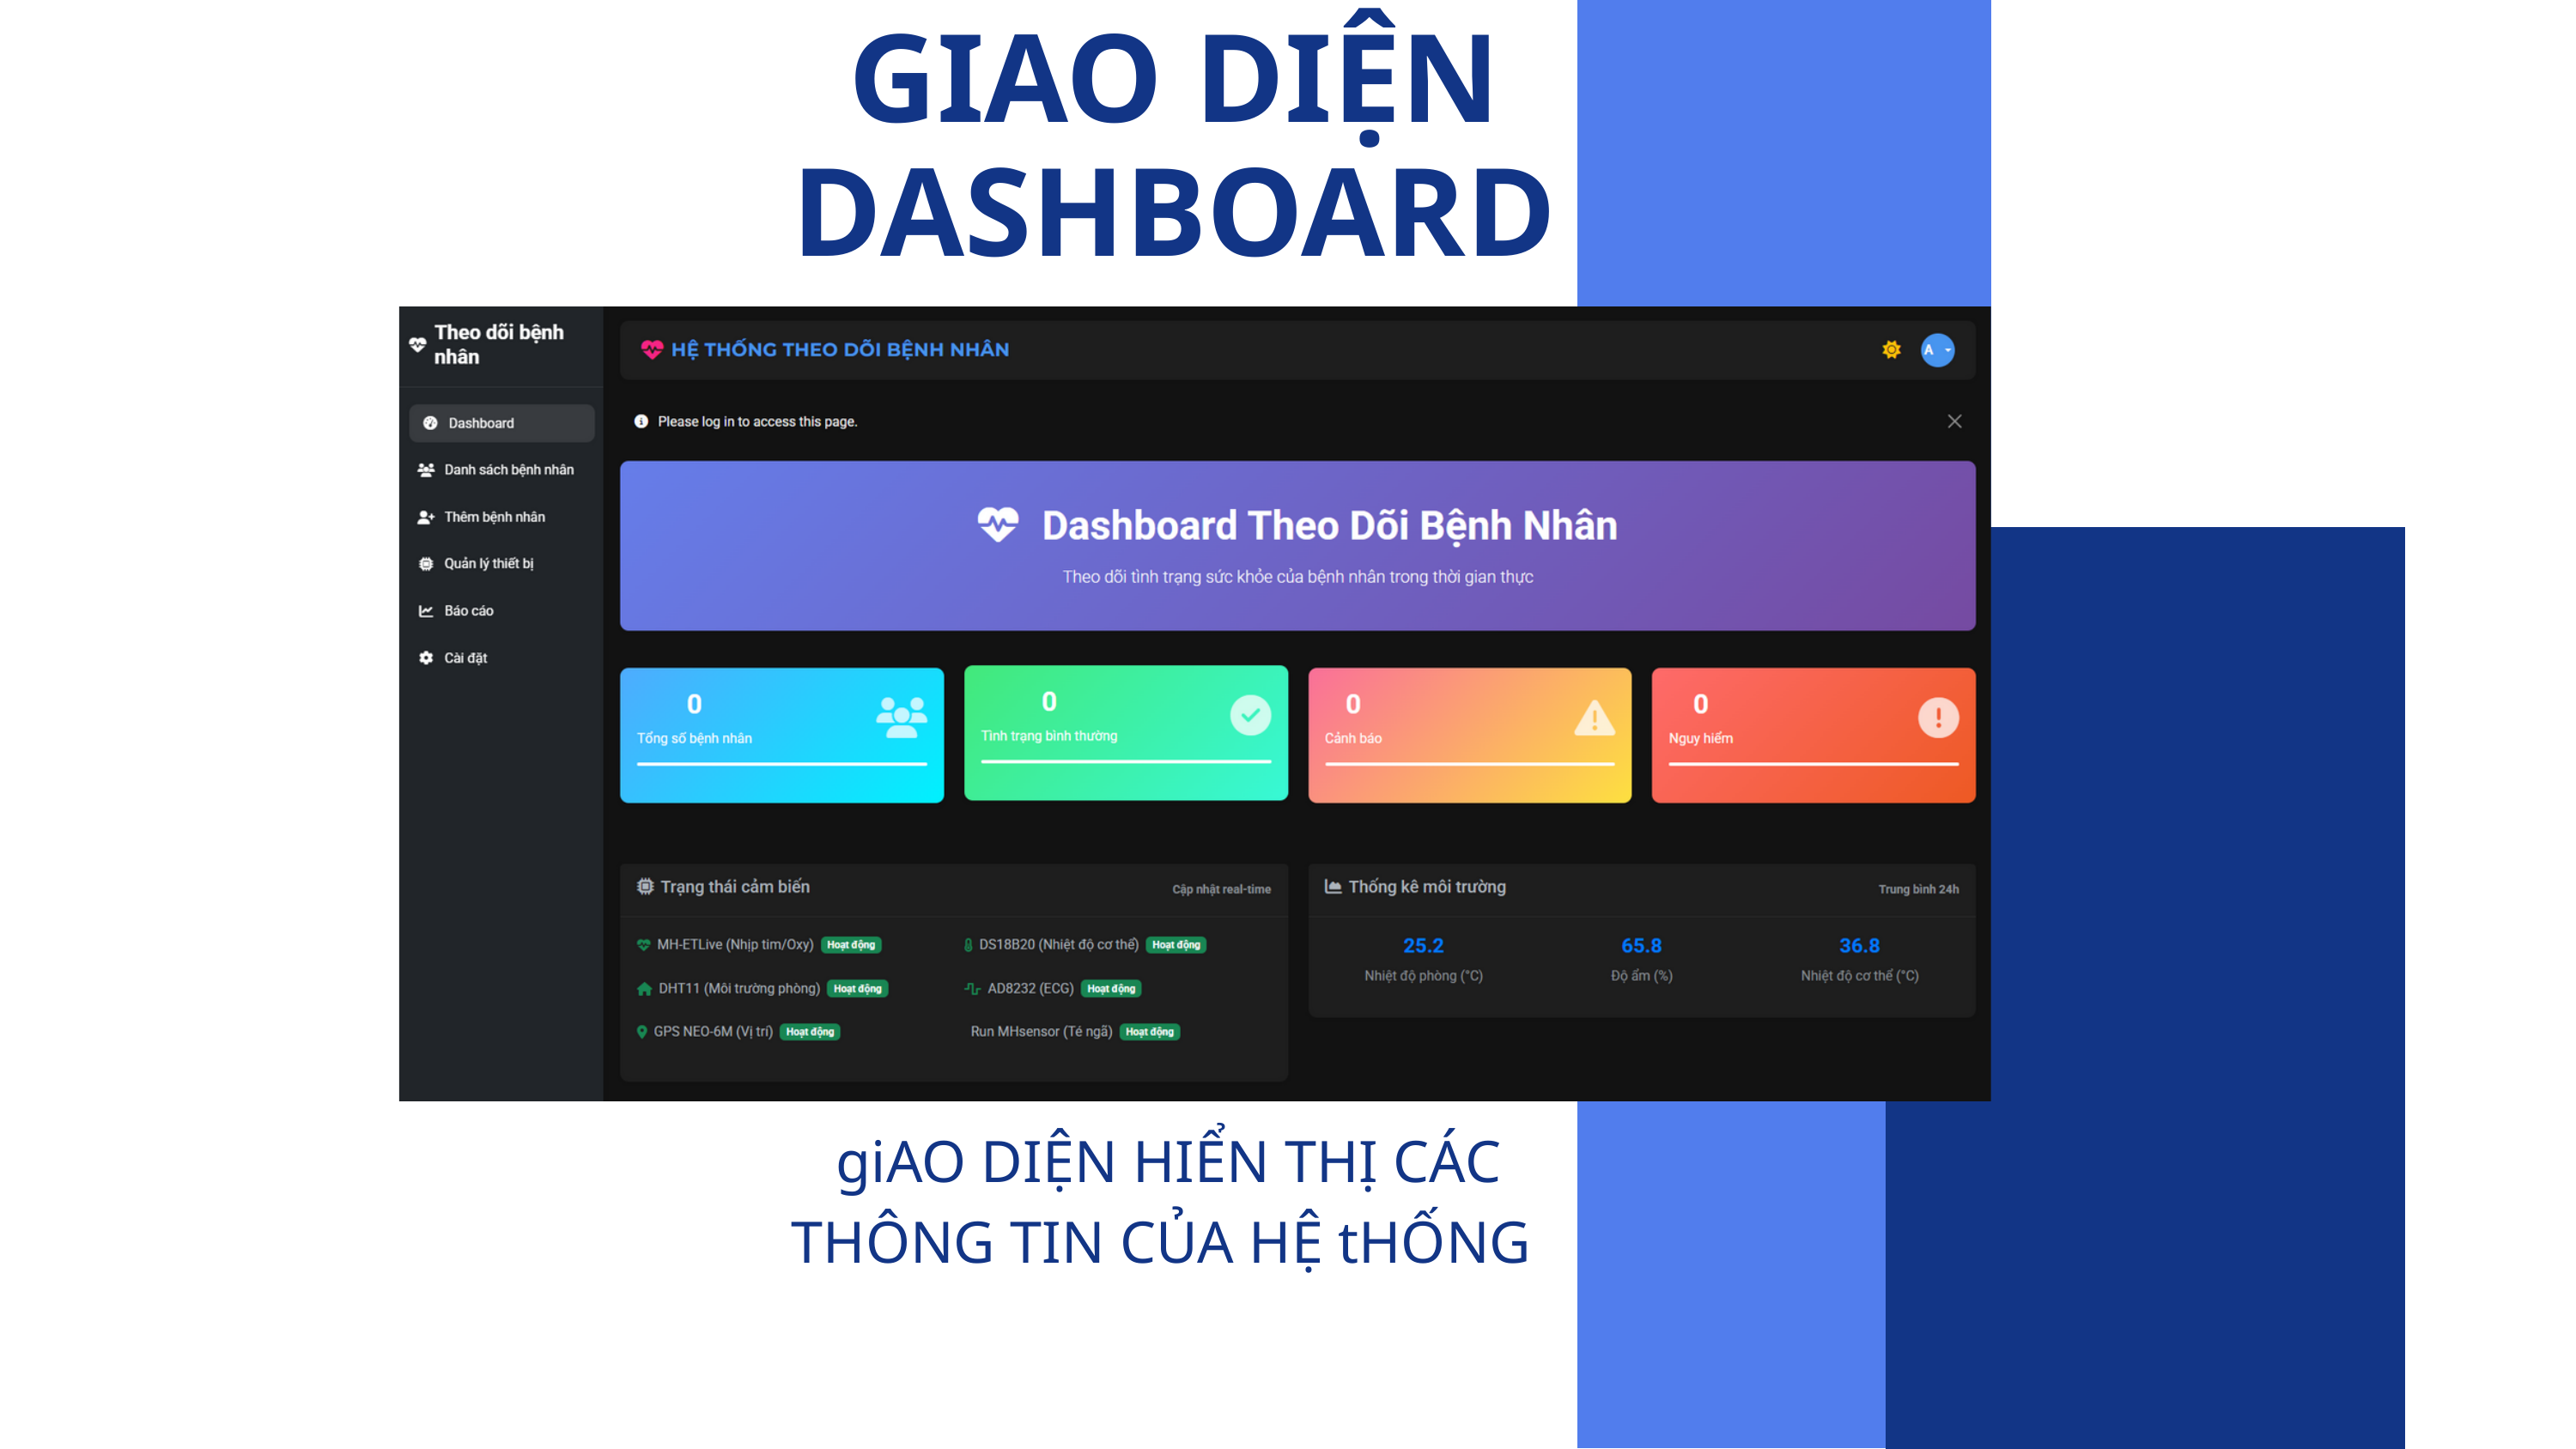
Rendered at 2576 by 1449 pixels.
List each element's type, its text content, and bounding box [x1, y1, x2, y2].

text_box GIAO DIỆN DASHBOARD [605, 12, 1573, 282]
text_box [1885, 526, 2405, 1449]
text_box giAO DIỆN HIỂN THỊ CÁC THÔNG TIN CỦA HỆ tHỐNG [744, 1113, 1573, 1275]
text_box [398, 306, 1573, 1101]
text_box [1577, 0, 1991, 1449]
